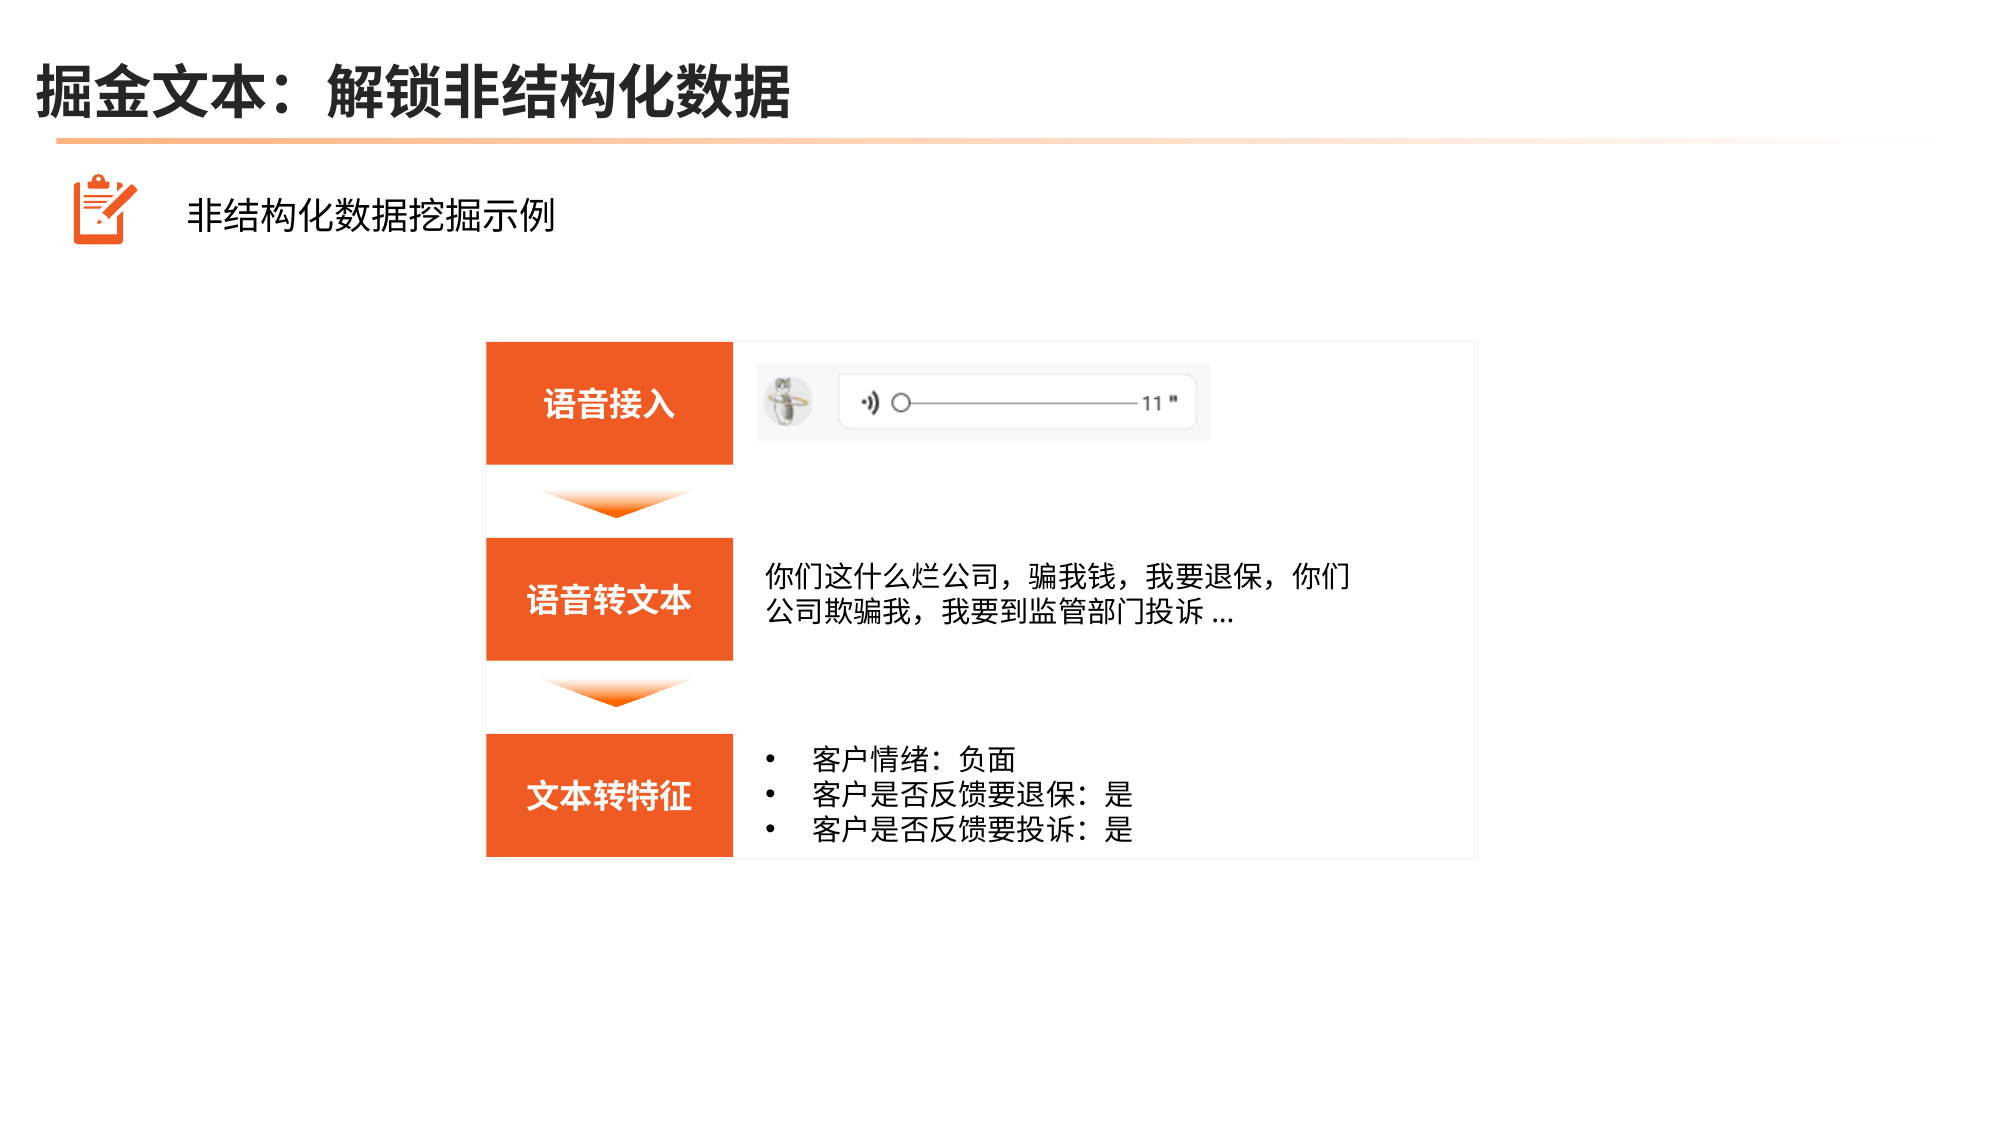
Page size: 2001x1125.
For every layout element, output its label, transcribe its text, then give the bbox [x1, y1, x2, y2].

text_box 掘金文本：解锁非结构化数据 [20, 11, 1947, 155]
picture [757, 363, 1210, 441]
text_box 非结构化数据挖掘示例 [153, 184, 821, 245]
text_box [73, 174, 138, 245]
text_box [485, 340, 1475, 860]
